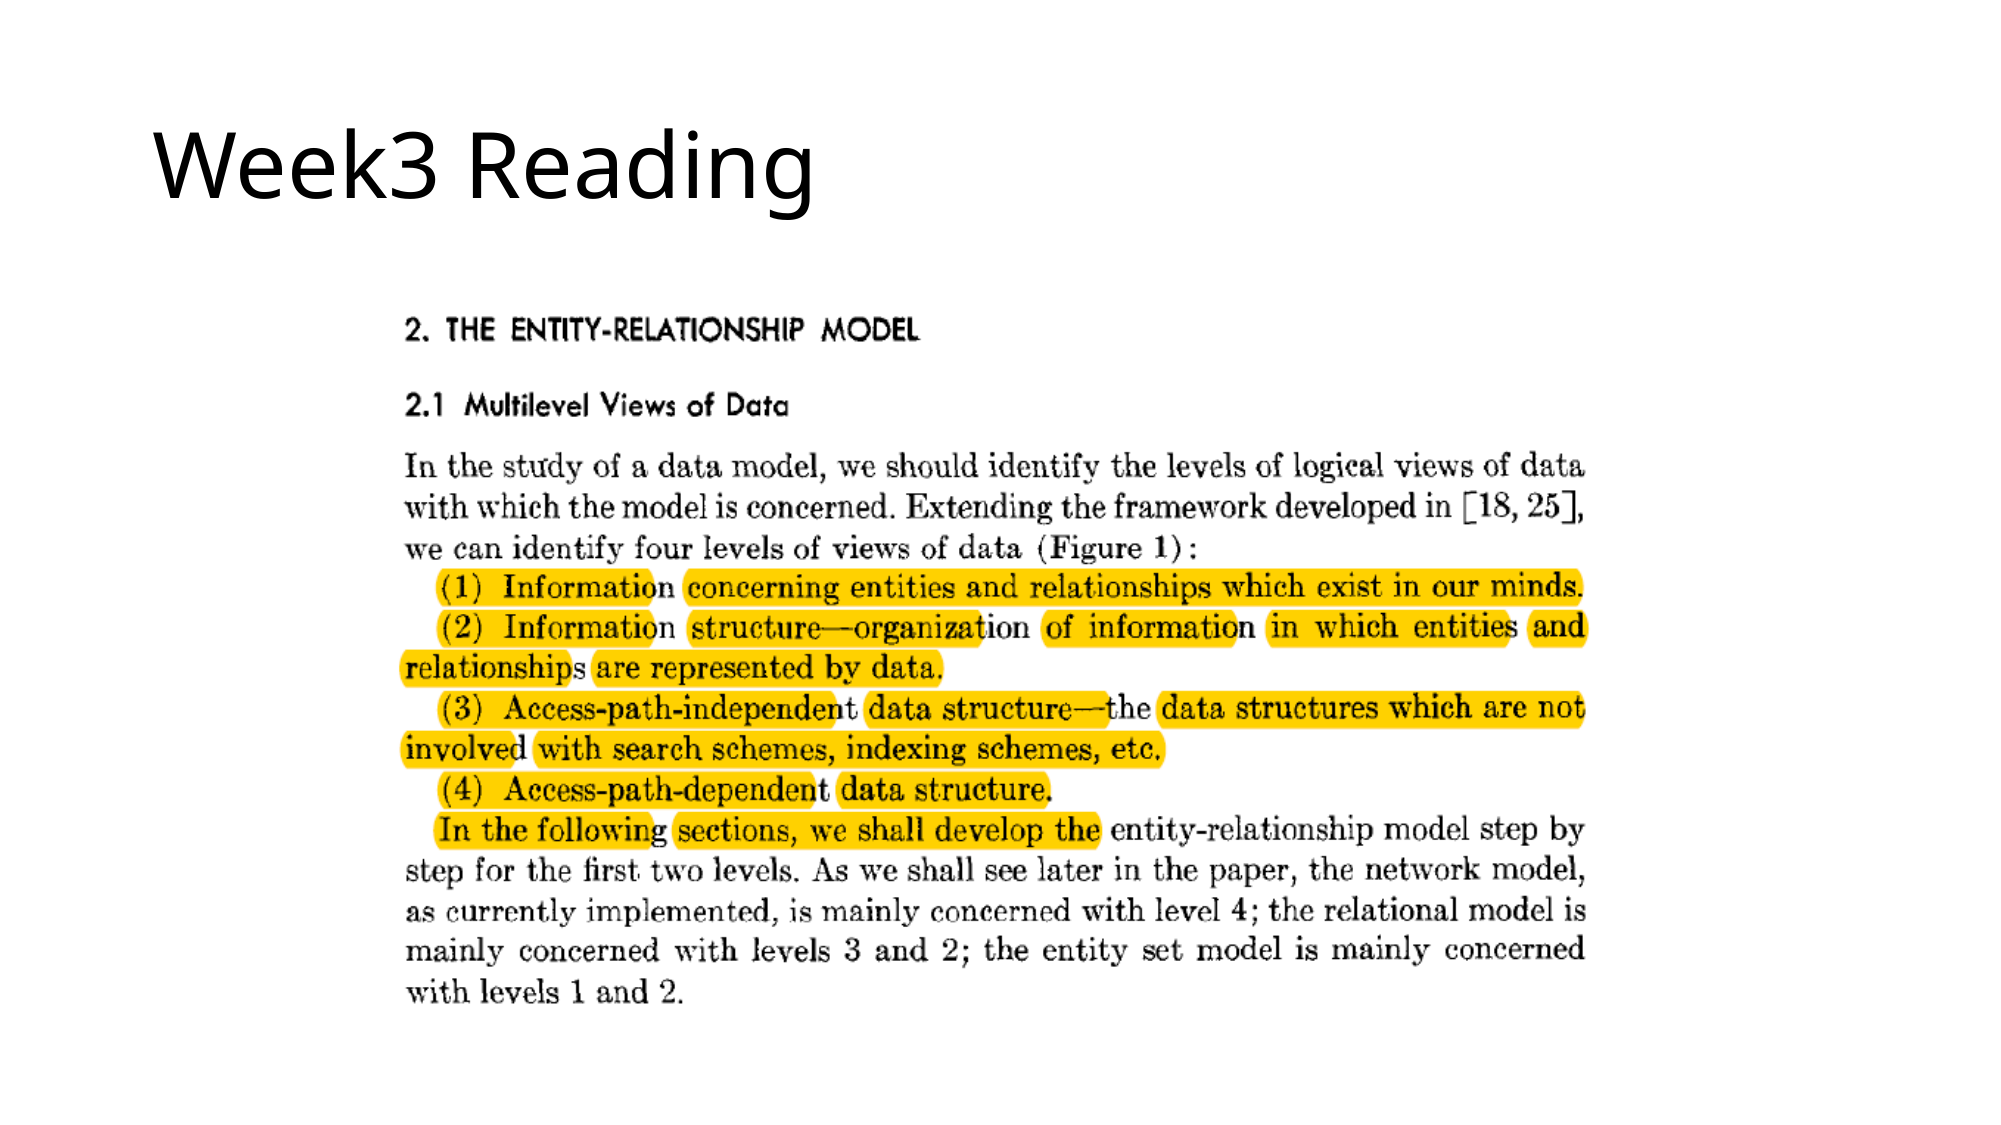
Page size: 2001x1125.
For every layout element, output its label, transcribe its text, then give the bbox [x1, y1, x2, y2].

title Week3 Reading [137, 59, 1863, 278]
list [367, 299, 1633, 1014]
